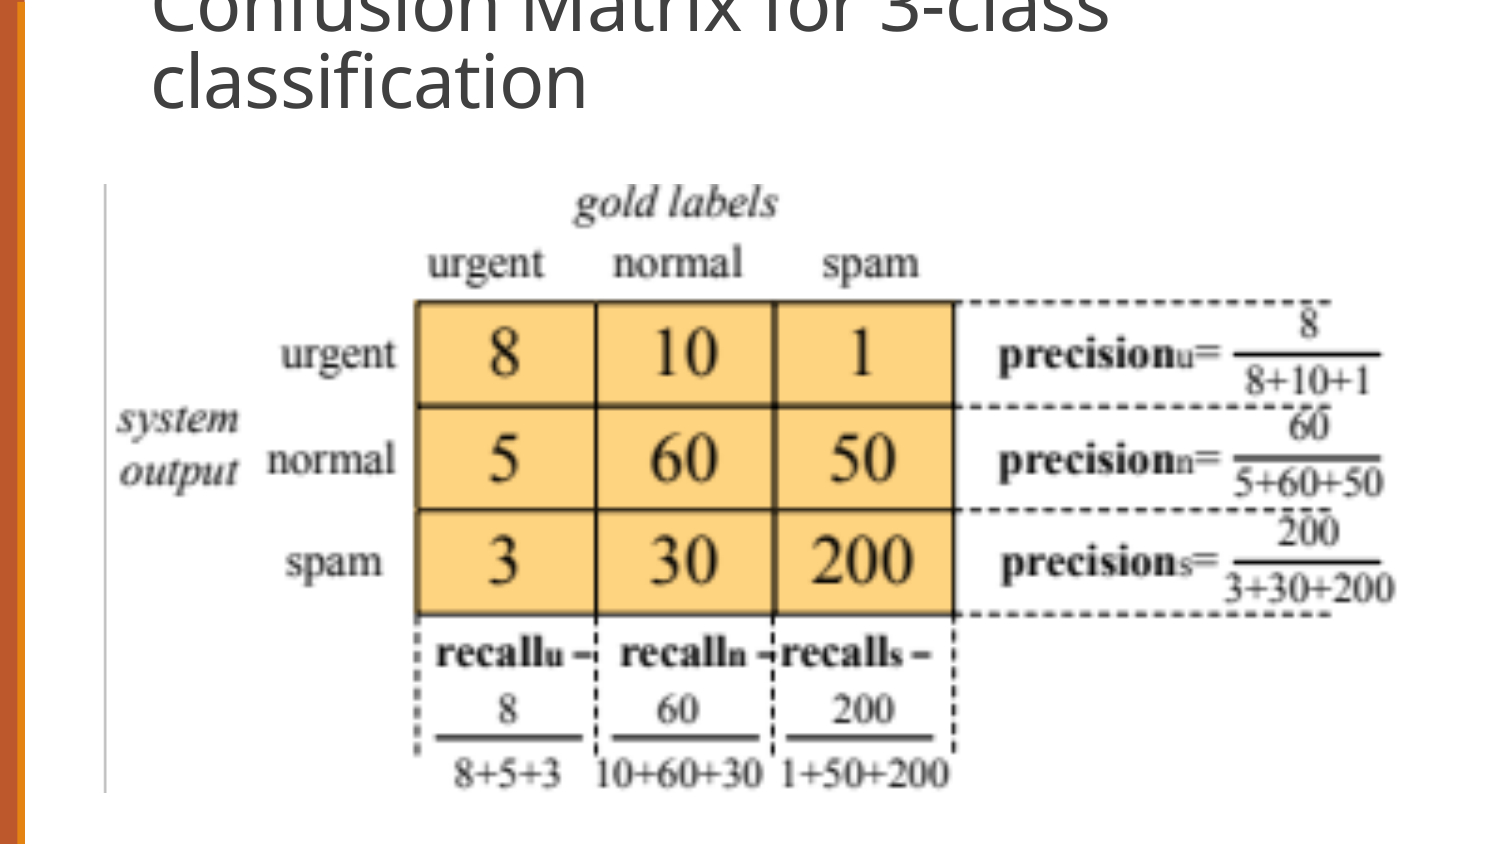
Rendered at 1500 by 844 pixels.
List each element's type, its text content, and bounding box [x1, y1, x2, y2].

title Confusion Matrix for 3-class classification [135, 19, 1373, 132]
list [98, 183, 1402, 794]
